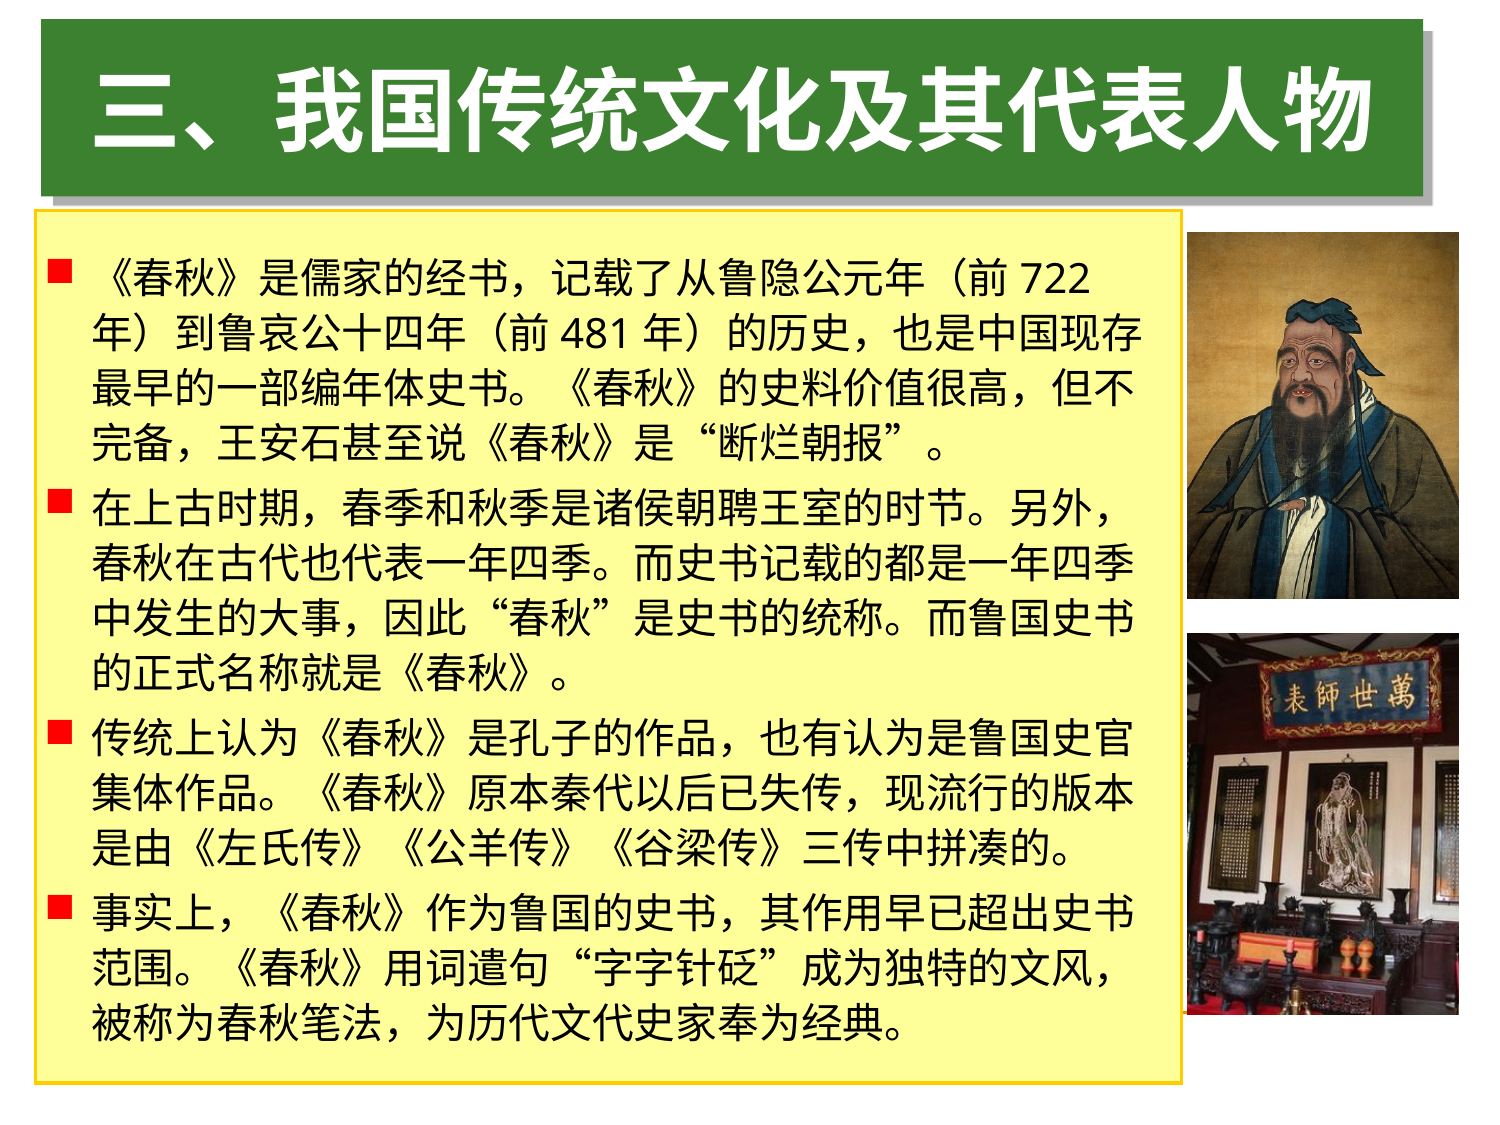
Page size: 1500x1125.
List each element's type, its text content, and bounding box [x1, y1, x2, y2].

picture [1186, 633, 1459, 1016]
picture [1186, 231, 1459, 599]
text_box 三、我国传统文化及其代表人物 [41, 19, 1424, 197]
slide_number [1074, 1023, 1426, 1100]
text_box 《春秋》是儒家的经书，记载了从鲁隐公元年（前722年）到鲁哀公十四年（前481年）的历史，也是中国现存最早的一部编年体史书。《春秋》的史料价值很高，但不完备，王安石甚至说《春秋》是“断烂朝报”。 在上古时期，春季和秋季是诸侯朝聘王室的时节。另外，春秋在古代也代表一年四季。而史书记载的都是一年四季中发生的大事，因此“春秋”是史书的统称。而鲁国史书的正式名称就是《春秋》。 传统上认为《春秋》是孔子的作品，也有认为是鲁国史官集体作品。《春秋》原本秦代以后已失传，现流行的版本是由《左氏传》《公羊传》《谷梁传》三传中拼凑的。 事实上，《春秋》作为鲁国的史书，其作用早已超出史书范围。《春秋》用词遣句“字字针砭”成为独特的文风，被称为春秋笔法，为历代文代史家奉为经典。 [35, 210, 1182, 1084]
